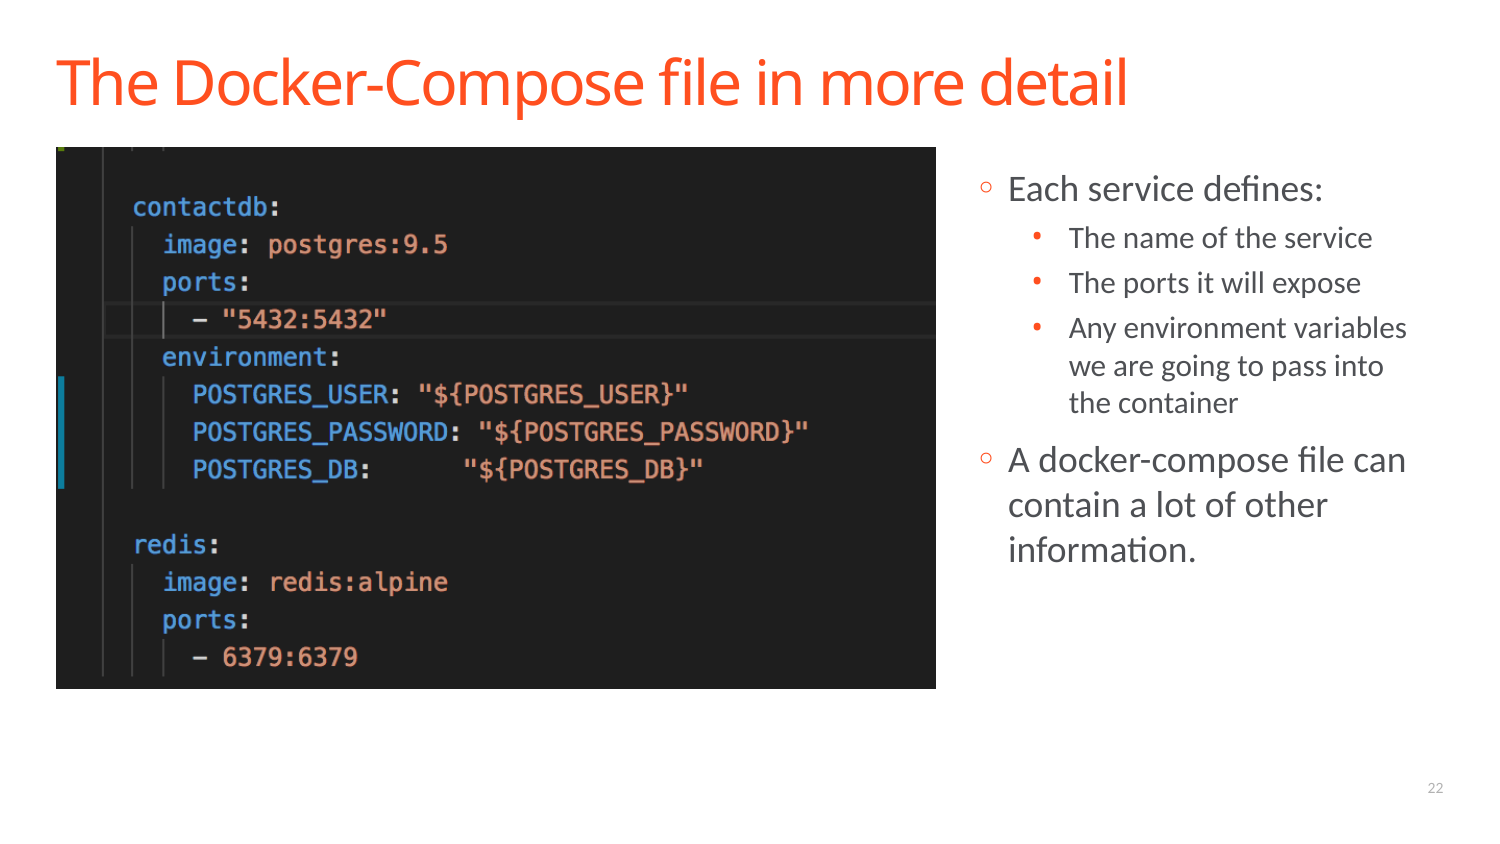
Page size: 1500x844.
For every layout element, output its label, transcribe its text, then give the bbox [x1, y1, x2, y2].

text_box Each service defines: The name of the service The ports it will expose Any environment variables we are going to pass into the container A docker-compose file can contain a lot of other information. [974, 134, 1432, 765]
slide_number 22 [1130, 764, 1444, 810]
title The Docker-Compose file in more detail [56, 51, 1444, 148]
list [56, 147, 936, 689]
